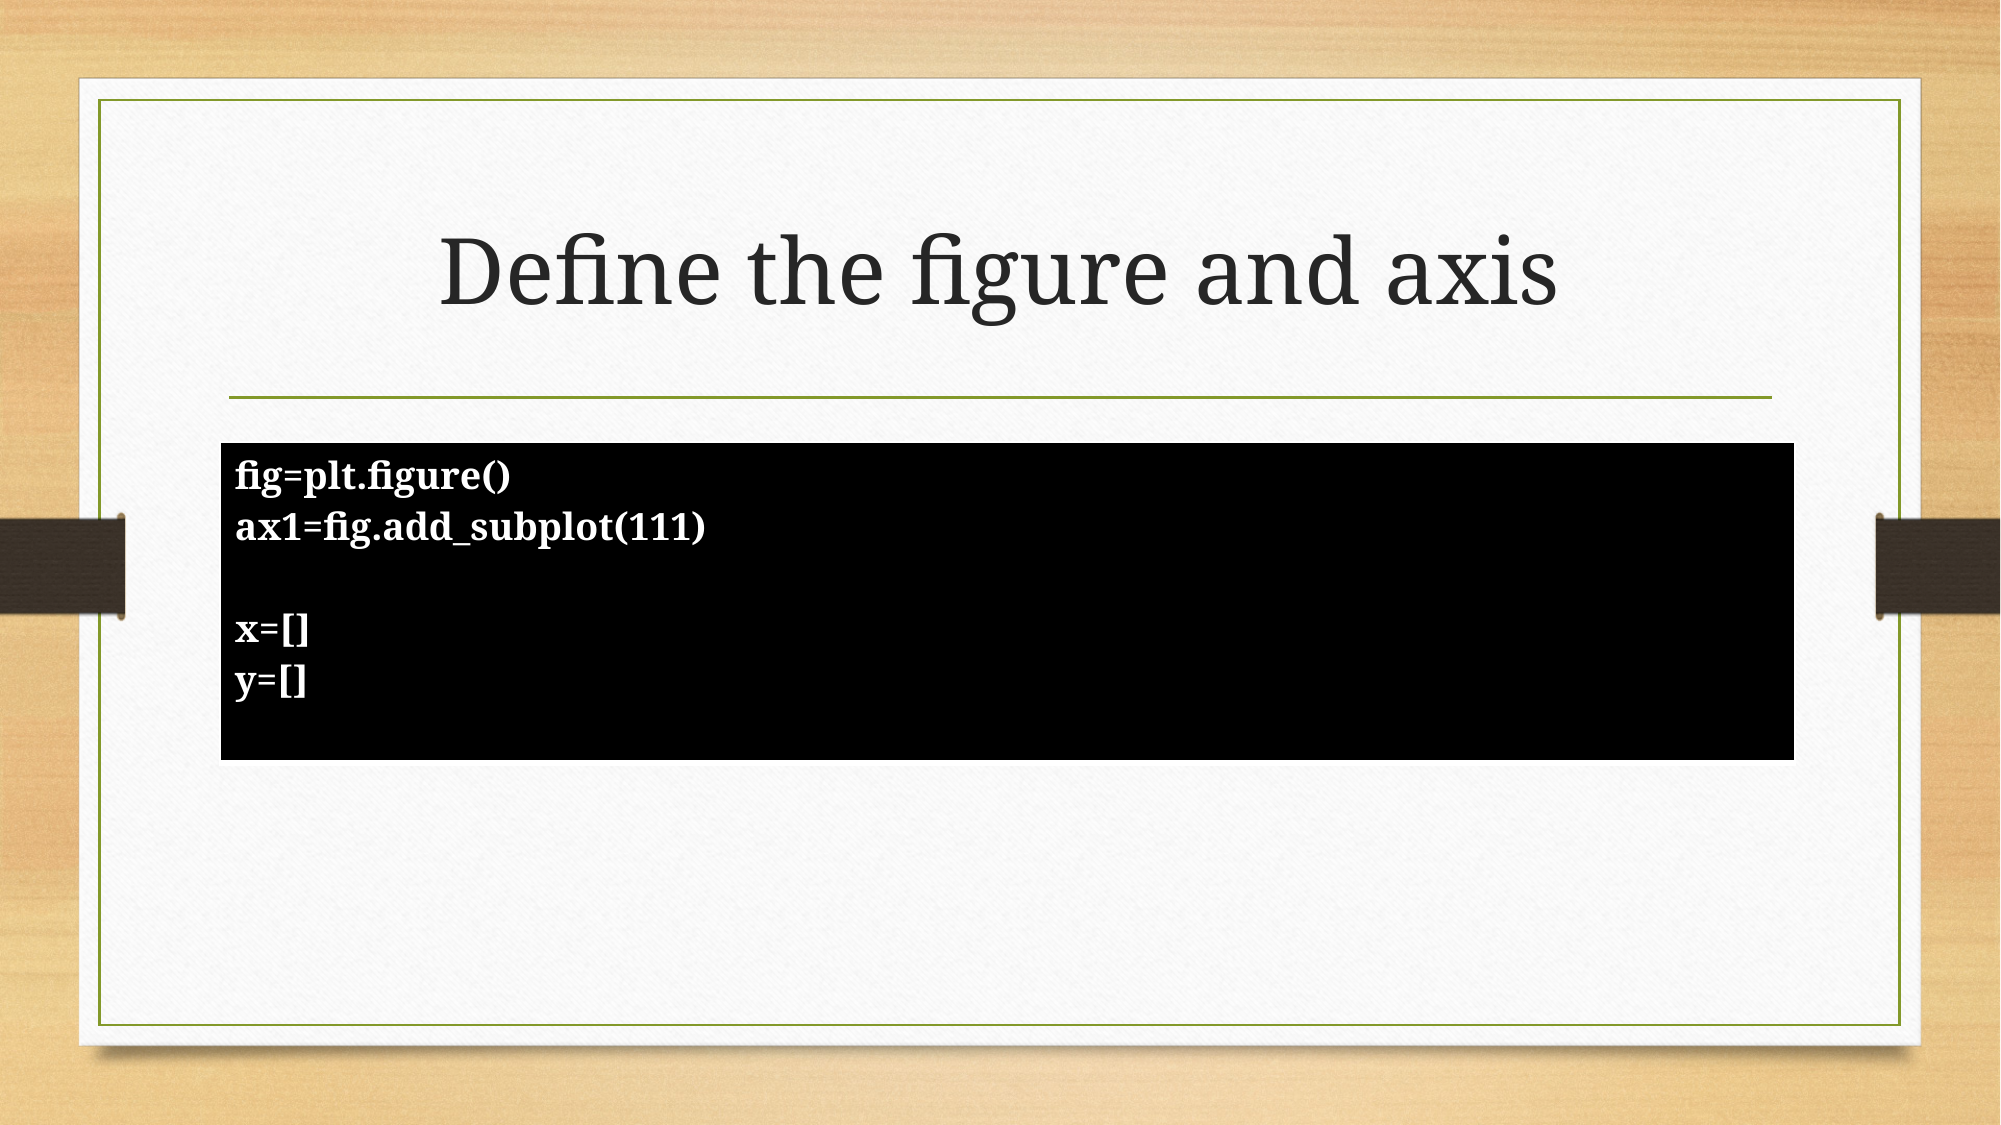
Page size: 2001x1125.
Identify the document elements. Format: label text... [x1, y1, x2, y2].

picture [0, 0, 2001, 1125]
title Define the figure and axis [212, 161, 1788, 375]
table_header fig=plt.figure() ax1=fig.add_subplot(111) x=[] y=[] [221, 443, 1794, 760]
